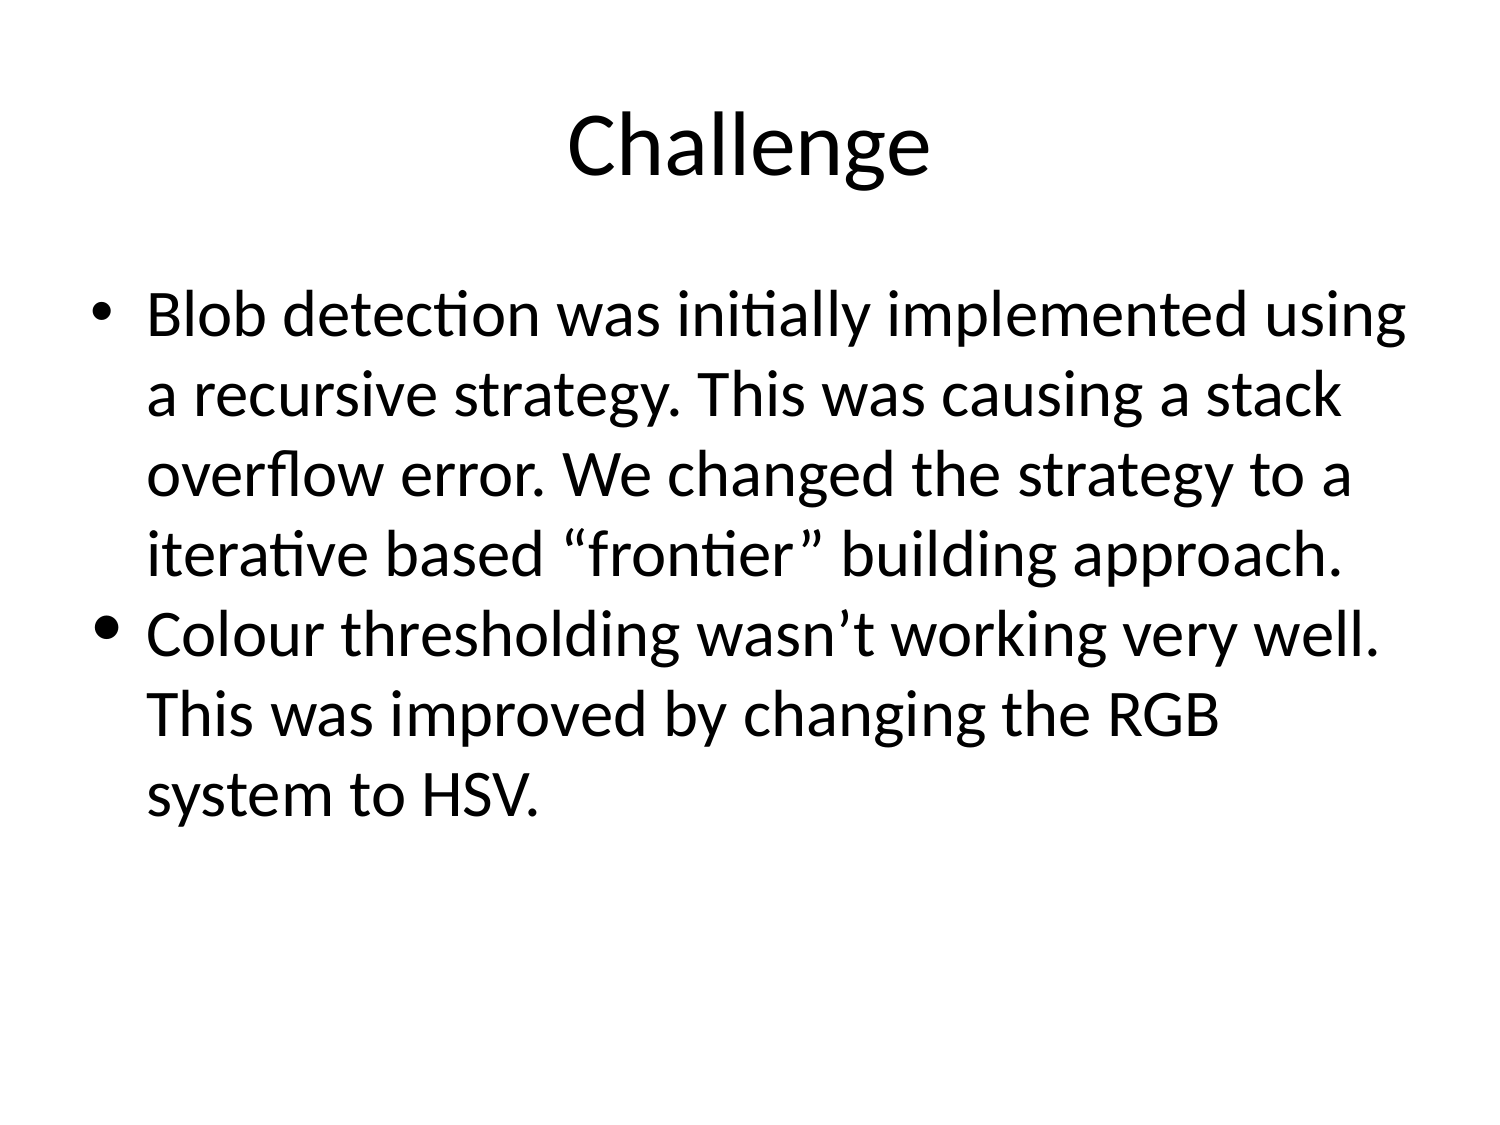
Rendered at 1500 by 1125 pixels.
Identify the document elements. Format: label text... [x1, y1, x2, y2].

title Challenge [75, 45, 1425, 233]
list Blob detection was initially implemented using a recursive strategy. This was causing a stack overflow error. We changed the strategy to a iterative based “frontier” building approach. Colour thresholding wasn’t working very well. This was improved by changing the RGB system to HSV. [75, 262, 1425, 1005]
